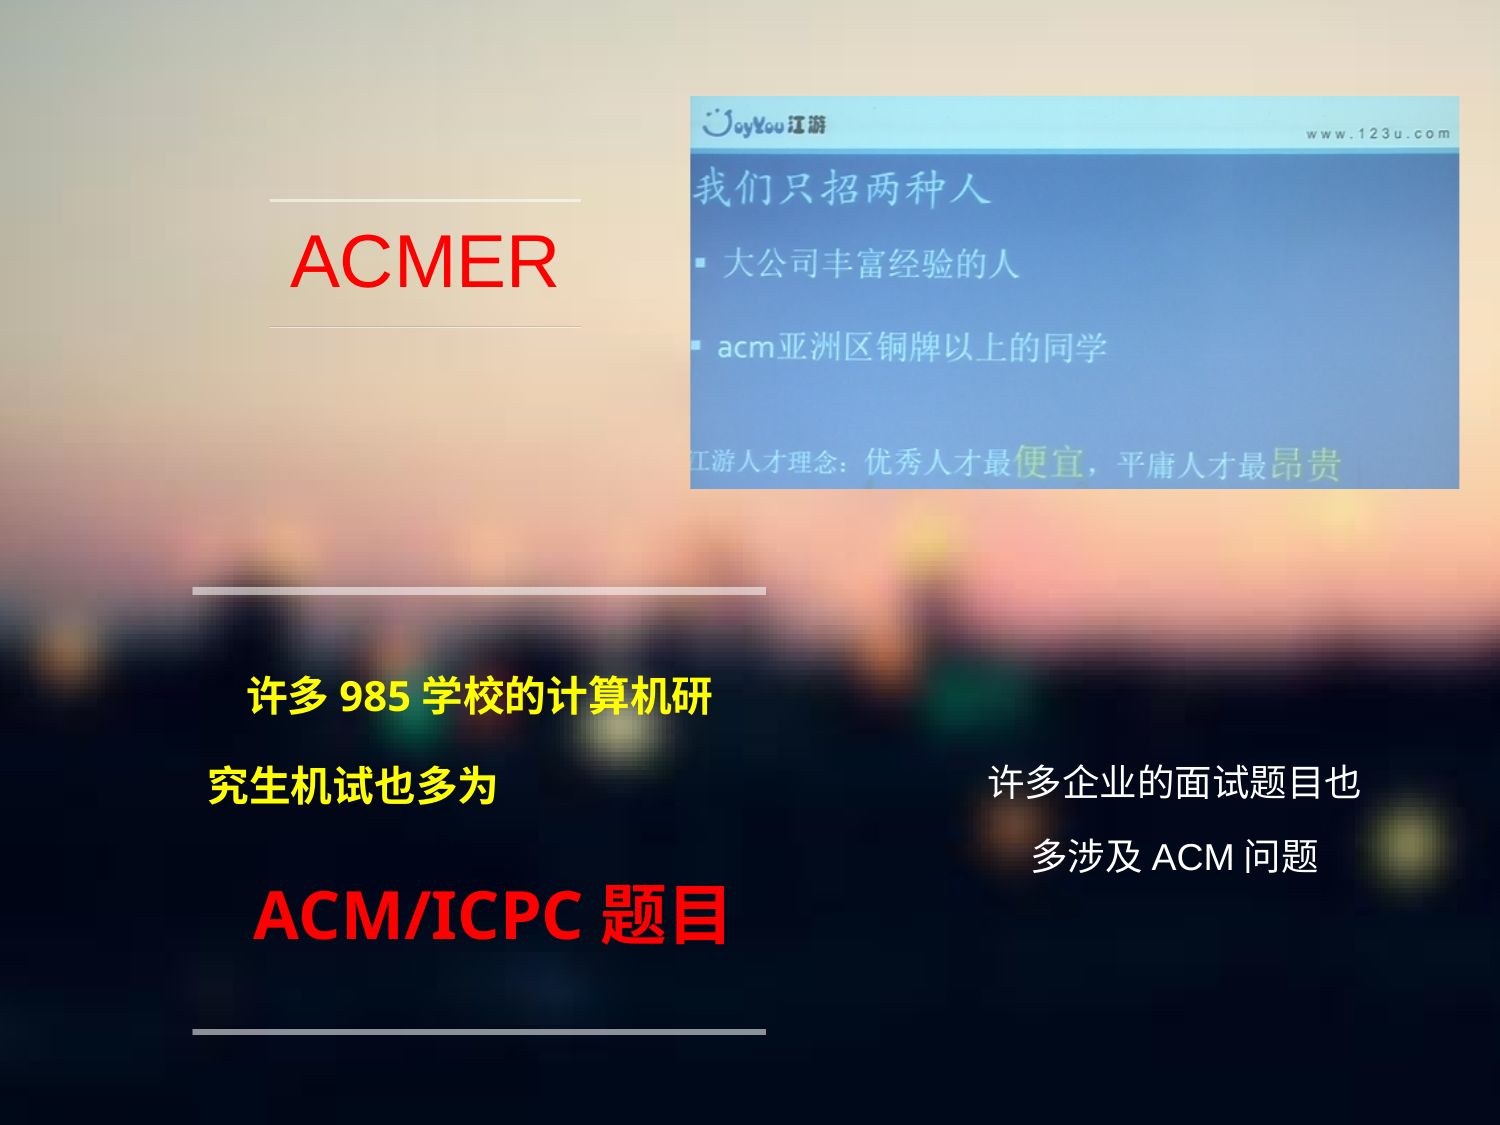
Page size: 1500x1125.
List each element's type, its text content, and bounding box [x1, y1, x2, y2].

text_box 许多985学校的计算机研 究生机试也多为 ACM/ICPC题目 [192, 587, 767, 1035]
picture [0, 0, 1500, 1125]
text_box ACMER [269, 199, 582, 328]
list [690, 96, 1460, 489]
subtitle 许多企业的面试题目也 多涉及ACM问题 [889, 751, 1460, 988]
